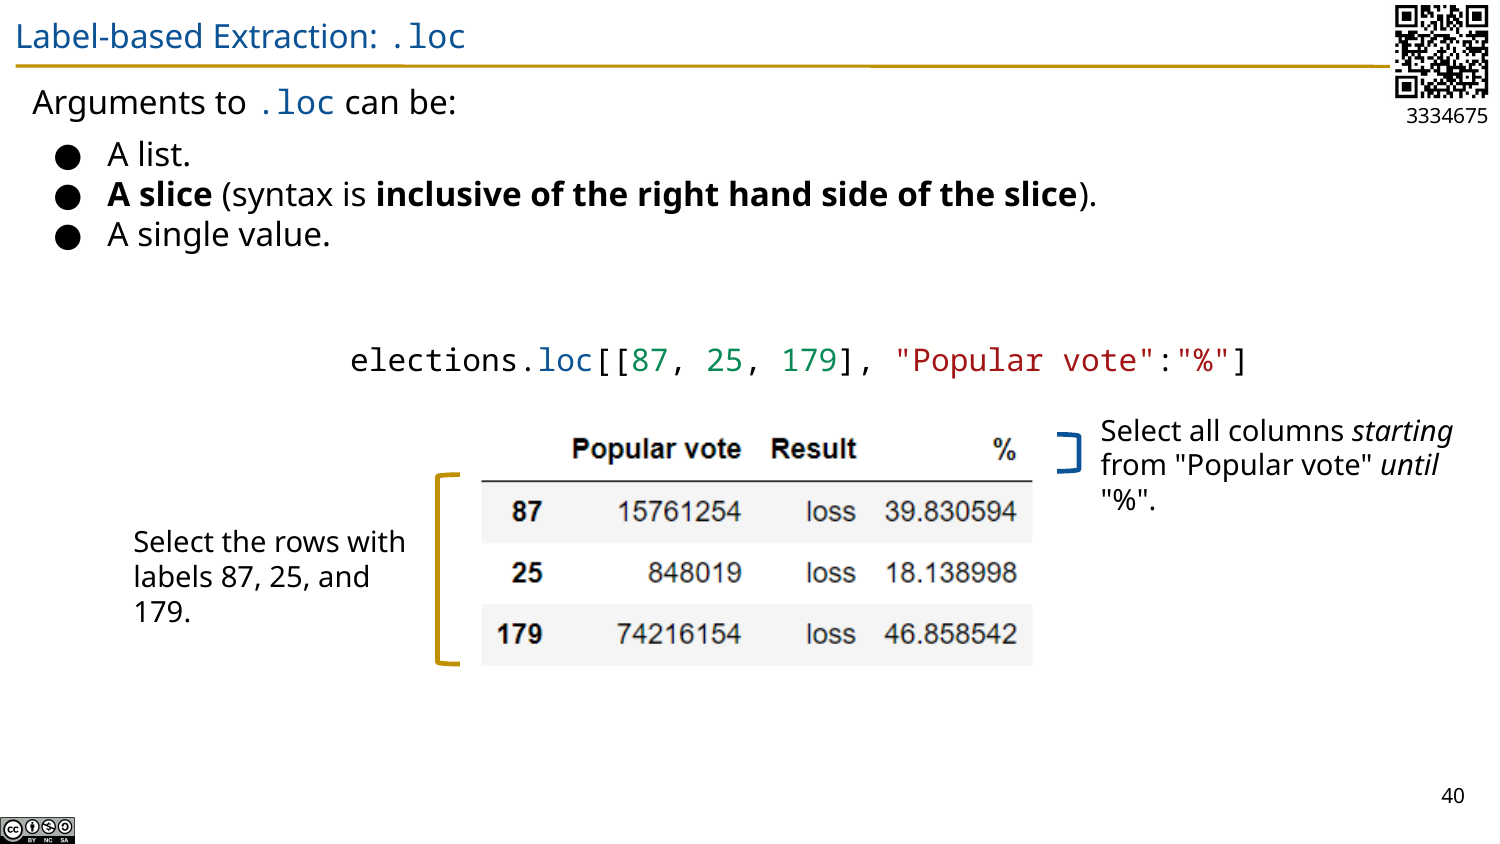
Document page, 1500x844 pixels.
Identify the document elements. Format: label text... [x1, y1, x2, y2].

picture [1398, 0, 1493, 103]
picture [0, 817, 75, 844]
text_box elections.loc[[87, 25, 179], "Popular vote":"%"] [334, 312, 1500, 393]
picture [466, 421, 1042, 677]
text_box [437, 474, 460, 665]
list Arguments to .loc can be: A list. A slice (syntax is inclusive of the right hand side of the slice). A single value. [17, 65, 1416, 627]
text_box Select the rows with labels 87, 25, and 179. [118, 508, 444, 643]
text_box Select all columns starting from "Popular vote" until "%". [1085, 396, 1480, 532]
slide_number 40 [1389, 764, 1480, 830]
title Label-based Extraction: .loc [0, 0, 1398, 65]
text_box [1057, 434, 1079, 472]
